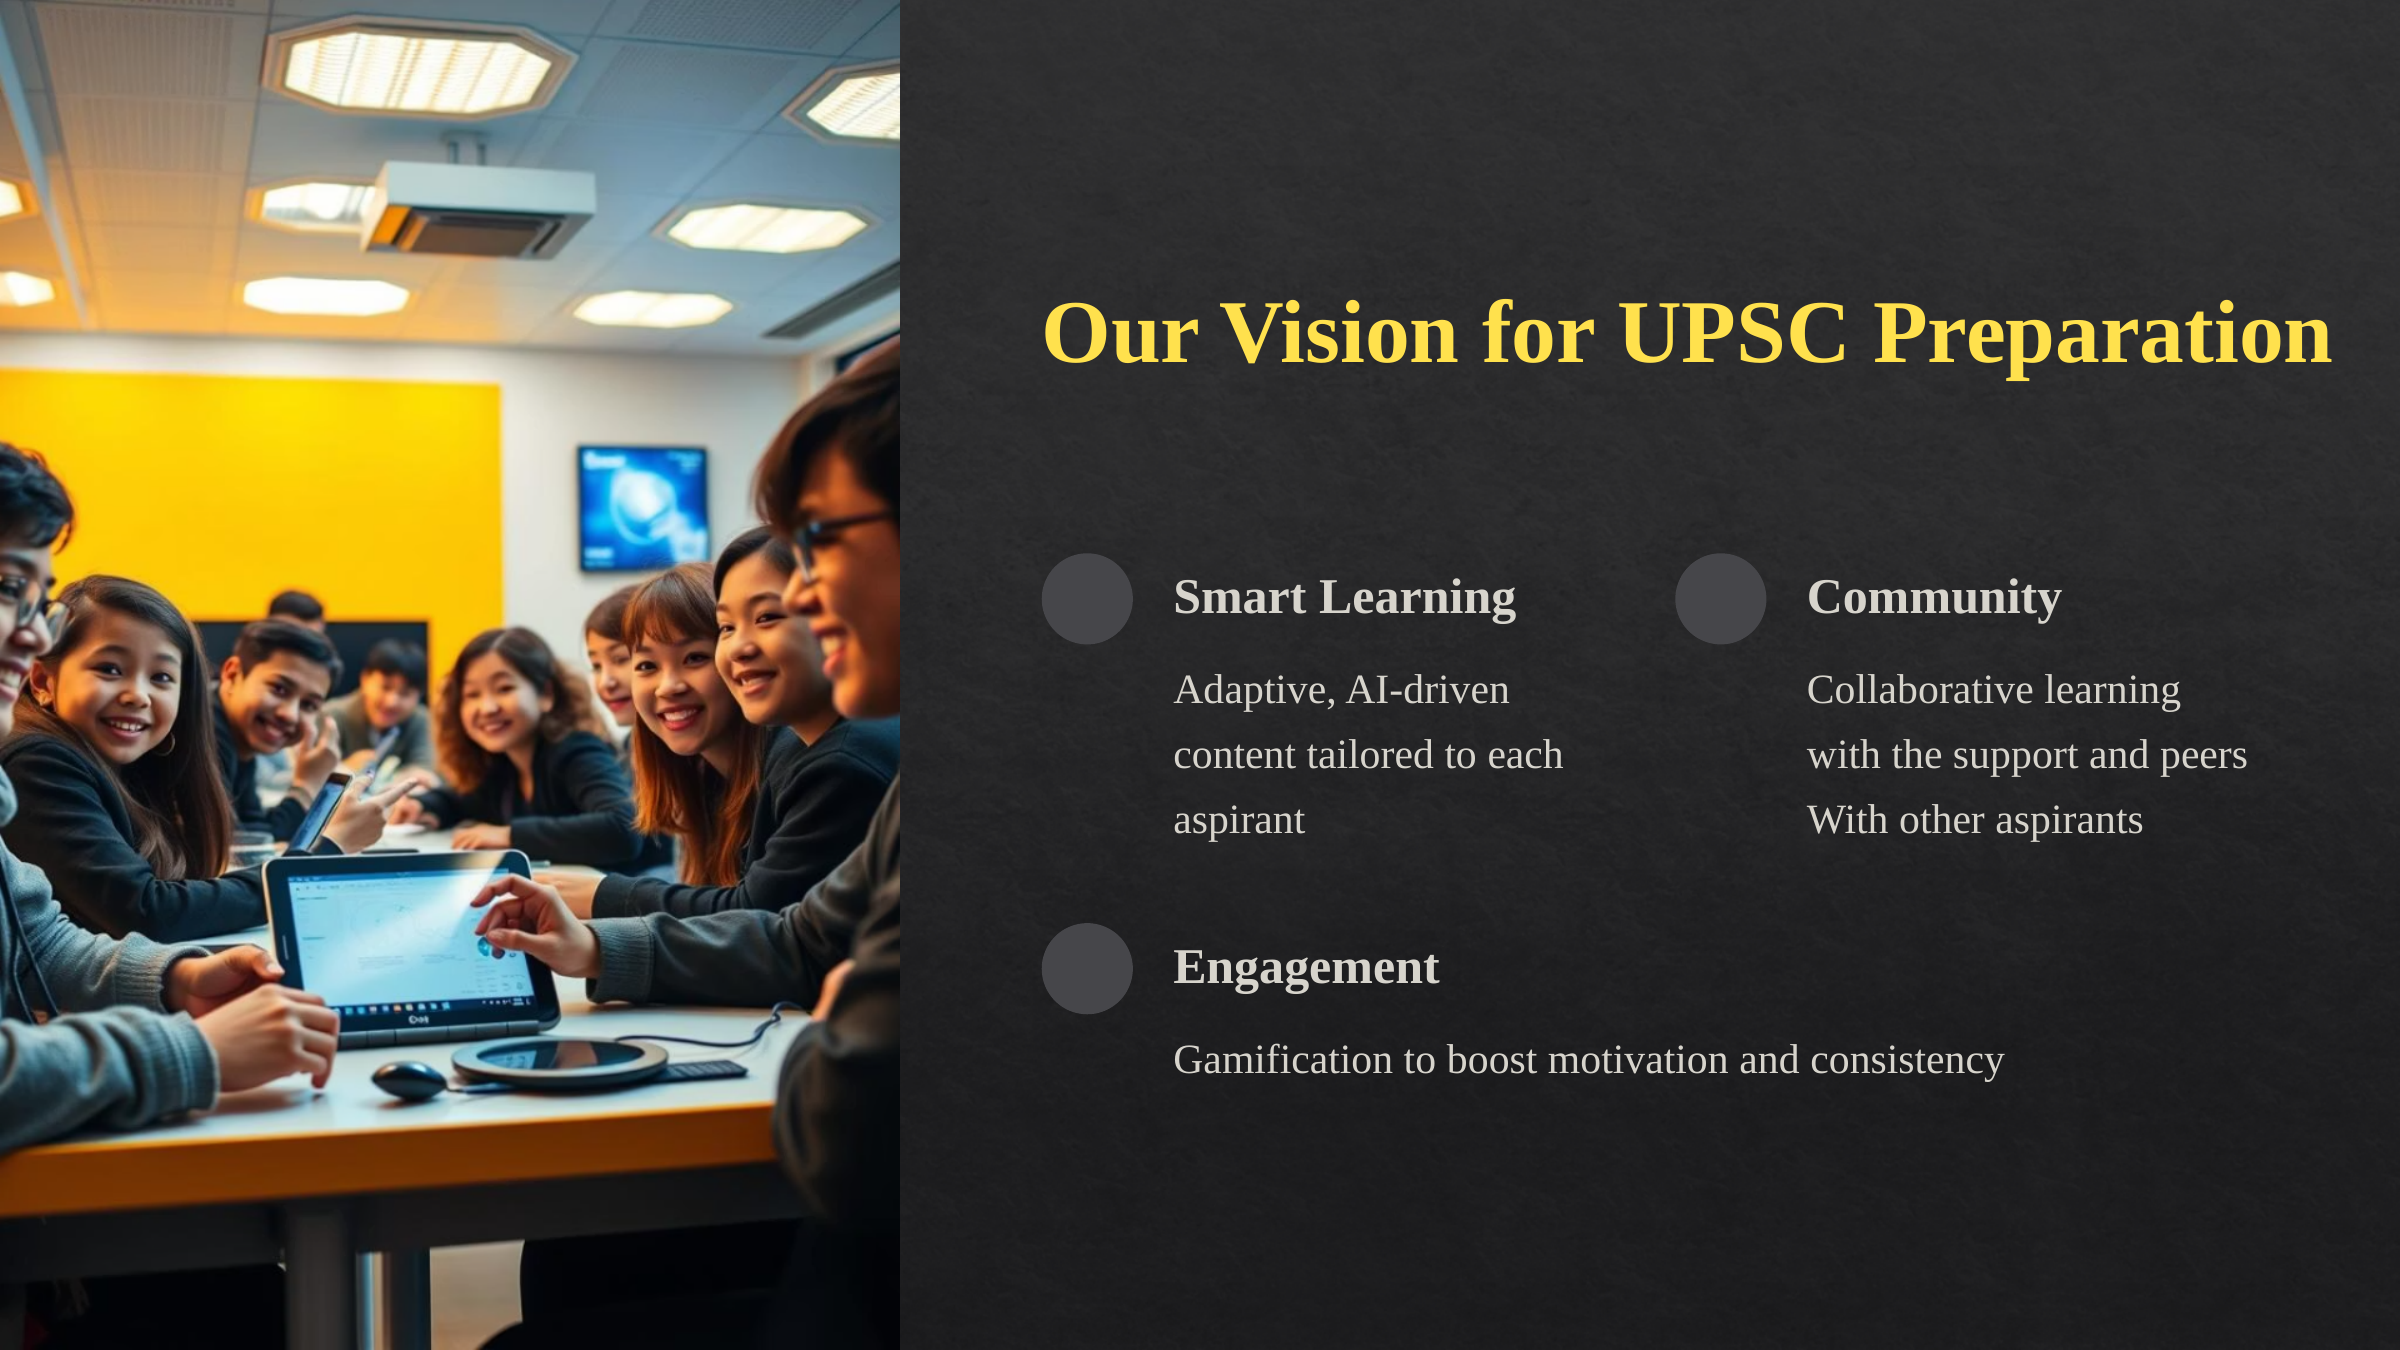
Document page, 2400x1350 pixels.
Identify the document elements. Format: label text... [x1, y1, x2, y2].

picture [0, 0, 901, 1350]
text_box [1041, 553, 1133, 645]
text_box [1675, 553, 1767, 645]
text_box Community [1806, 567, 2257, 624]
text_box Our Vision for UPSC Preparation [1041, 267, 2382, 392]
text_box Collaborative learning with the support and peers With other aspirants [1806, 647, 2259, 843]
text_box Adaptive, AI-driven content tailored to each aspirant [1173, 647, 1625, 843]
text_box Engagement [1173, 937, 1624, 994]
text_box [1041, 923, 1133, 1015]
text_box Gamification to boost motivation and consistency [1173, 1017, 2259, 1083]
text_box Smart Learning [1173, 567, 1624, 624]
